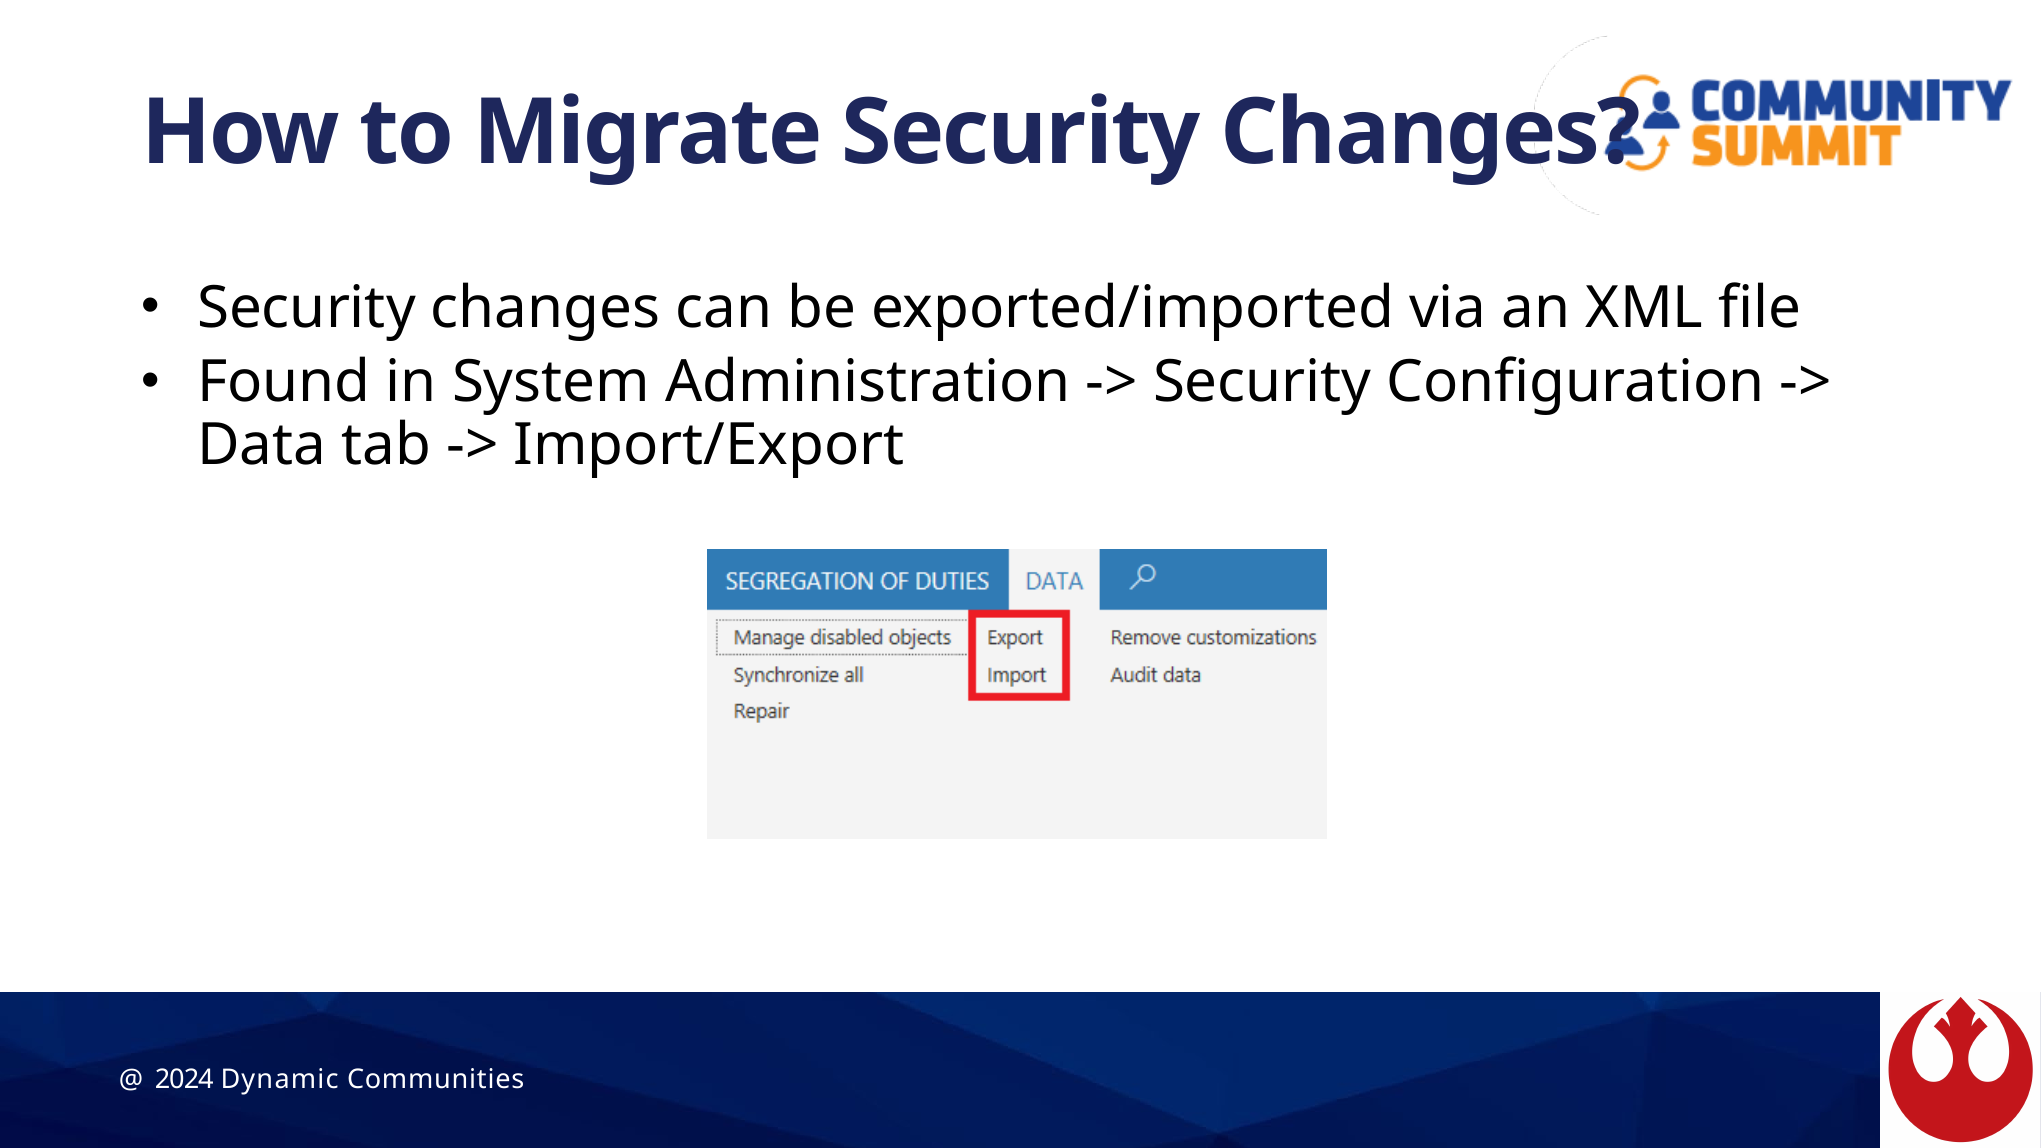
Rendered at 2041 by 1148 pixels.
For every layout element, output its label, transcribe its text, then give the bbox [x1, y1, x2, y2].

list Security changes can be exported/imported via an XML file Found in System Administration -> Security Configuration -> Data tab -> Import/Export [117, 261, 1917, 924]
title How to Migrate Security Changes? [117, 75, 1917, 193]
picture [707, 549, 1327, 839]
picture [0, 992, 2041, 1148]
